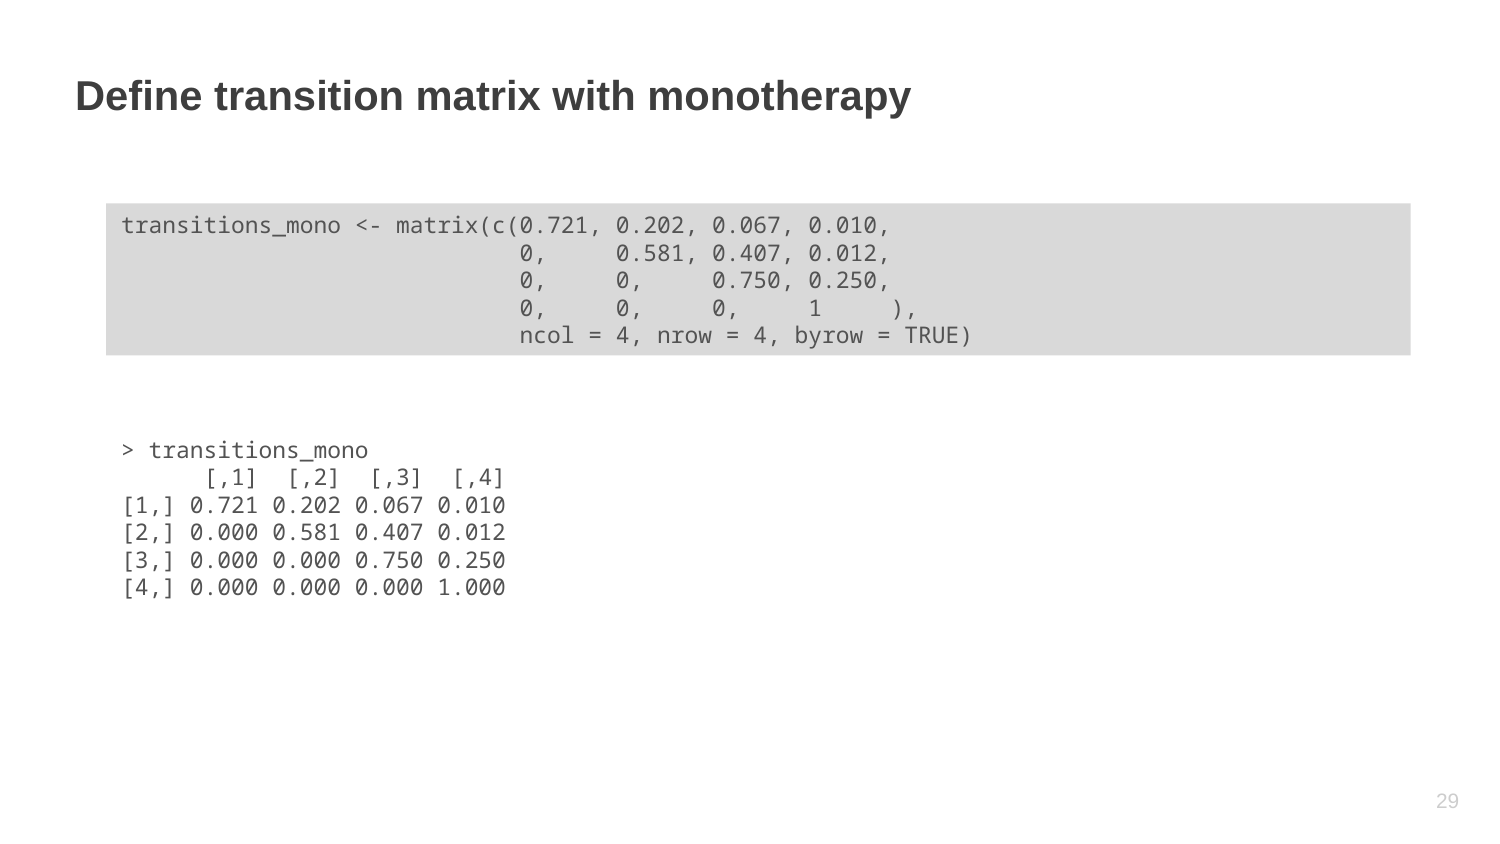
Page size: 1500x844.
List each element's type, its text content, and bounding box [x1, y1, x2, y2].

text_box transitions_mono <- matrix(c(0.721, 0.202, 0.067, 0.010, 0, 0.581, 0.407, 0.012, 0, 0, 0.750, 0.250, 0, 0, 0, 1 ), ncol = 4, nrow = 4, byrow = TRUE) [106, 203, 1411, 356]
text_box > transitions_mono [,1] [,2] [,3] [,4] [1,] 0.721 0.202 0.067 0.010 [2,] 0.000 0.581 0.407 0.012 [3,] 0.000 0.000 0.750 0.250 [4,] 0.000 0.000 0.000 1.000 [106, 427, 857, 608]
slide_number 28 [1393, 777, 1475, 823]
title Define transition matrix with monotherapy [75, 0, 1325, 188]
